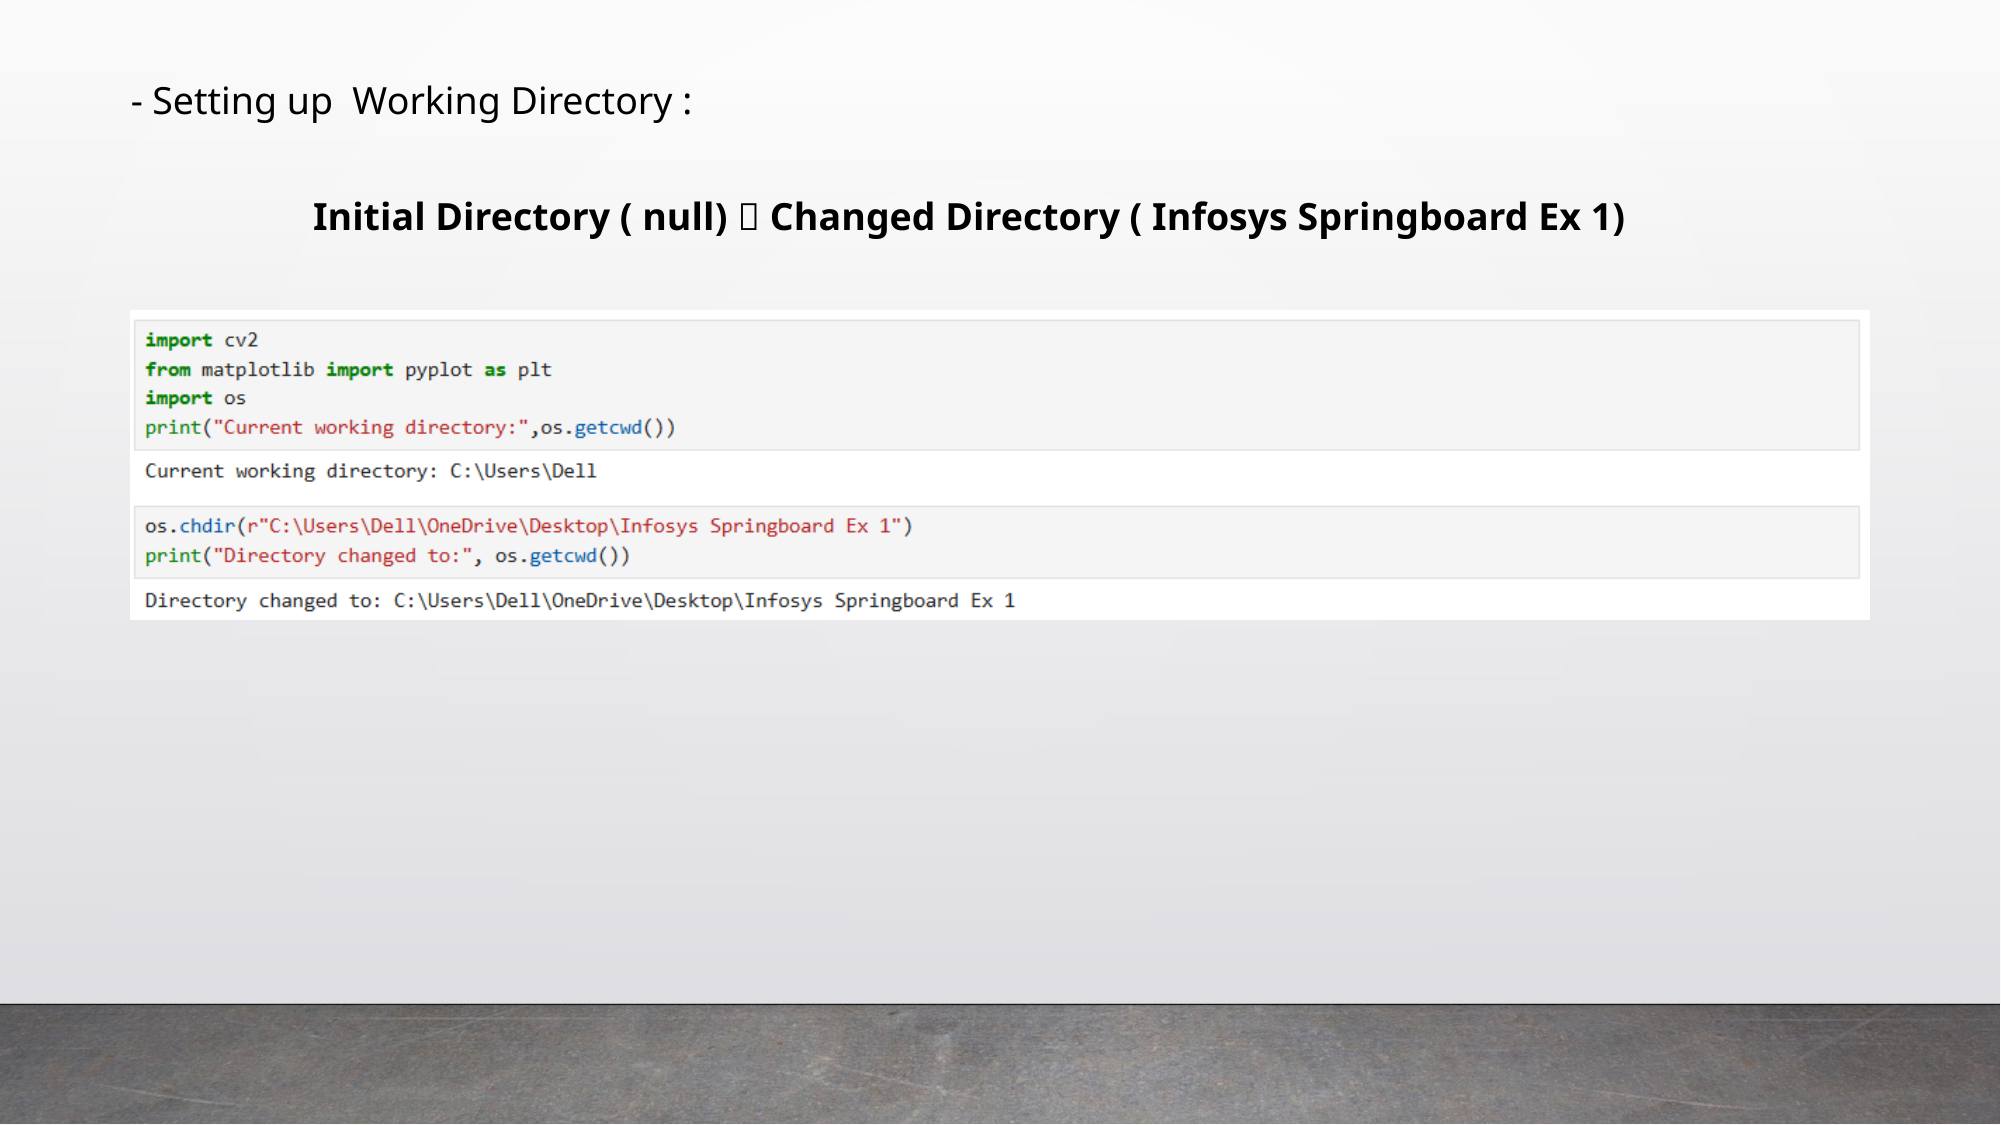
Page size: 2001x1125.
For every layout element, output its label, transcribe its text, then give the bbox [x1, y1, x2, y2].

picture [0, 1004, 2000, 1124]
text_box - Setting up Working Directory : [116, 69, 1725, 129]
picture [129, 310, 1871, 621]
text_box Initial Directory ( null)  Changed Directory ( Infosys Springboard Ex 1) [298, 185, 1650, 246]
